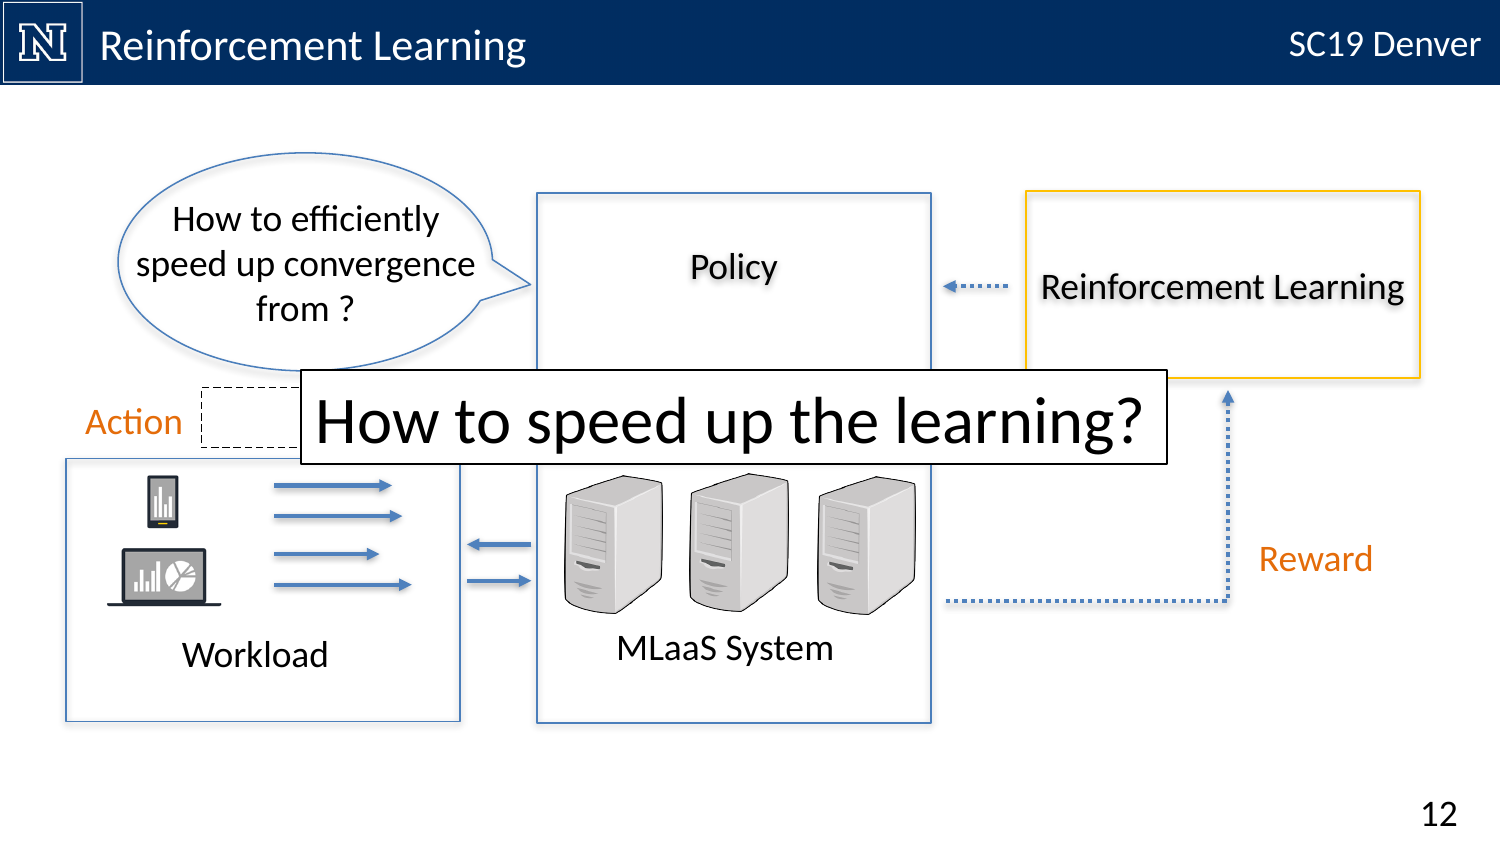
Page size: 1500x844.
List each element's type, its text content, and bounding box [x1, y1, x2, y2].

slide_number 12 [1405, 781, 1490, 827]
picture [689, 473, 789, 613]
text_box Action [70, 389, 202, 450]
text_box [42, 458, 470, 731]
picture [0, 0, 1500, 85]
picture [817, 475, 917, 615]
text_box Reinforcement Learning [1025, 190, 1421, 379]
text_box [511, 459, 939, 724]
text_box [117, 152, 532, 372]
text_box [945, 389, 1229, 602]
text_box How to speed up the learning? [300, 369, 1167, 465]
title Reinforcement Learning [84, 8, 1284, 77]
picture [564, 475, 663, 614]
text_box Reward [1244, 526, 1400, 587]
